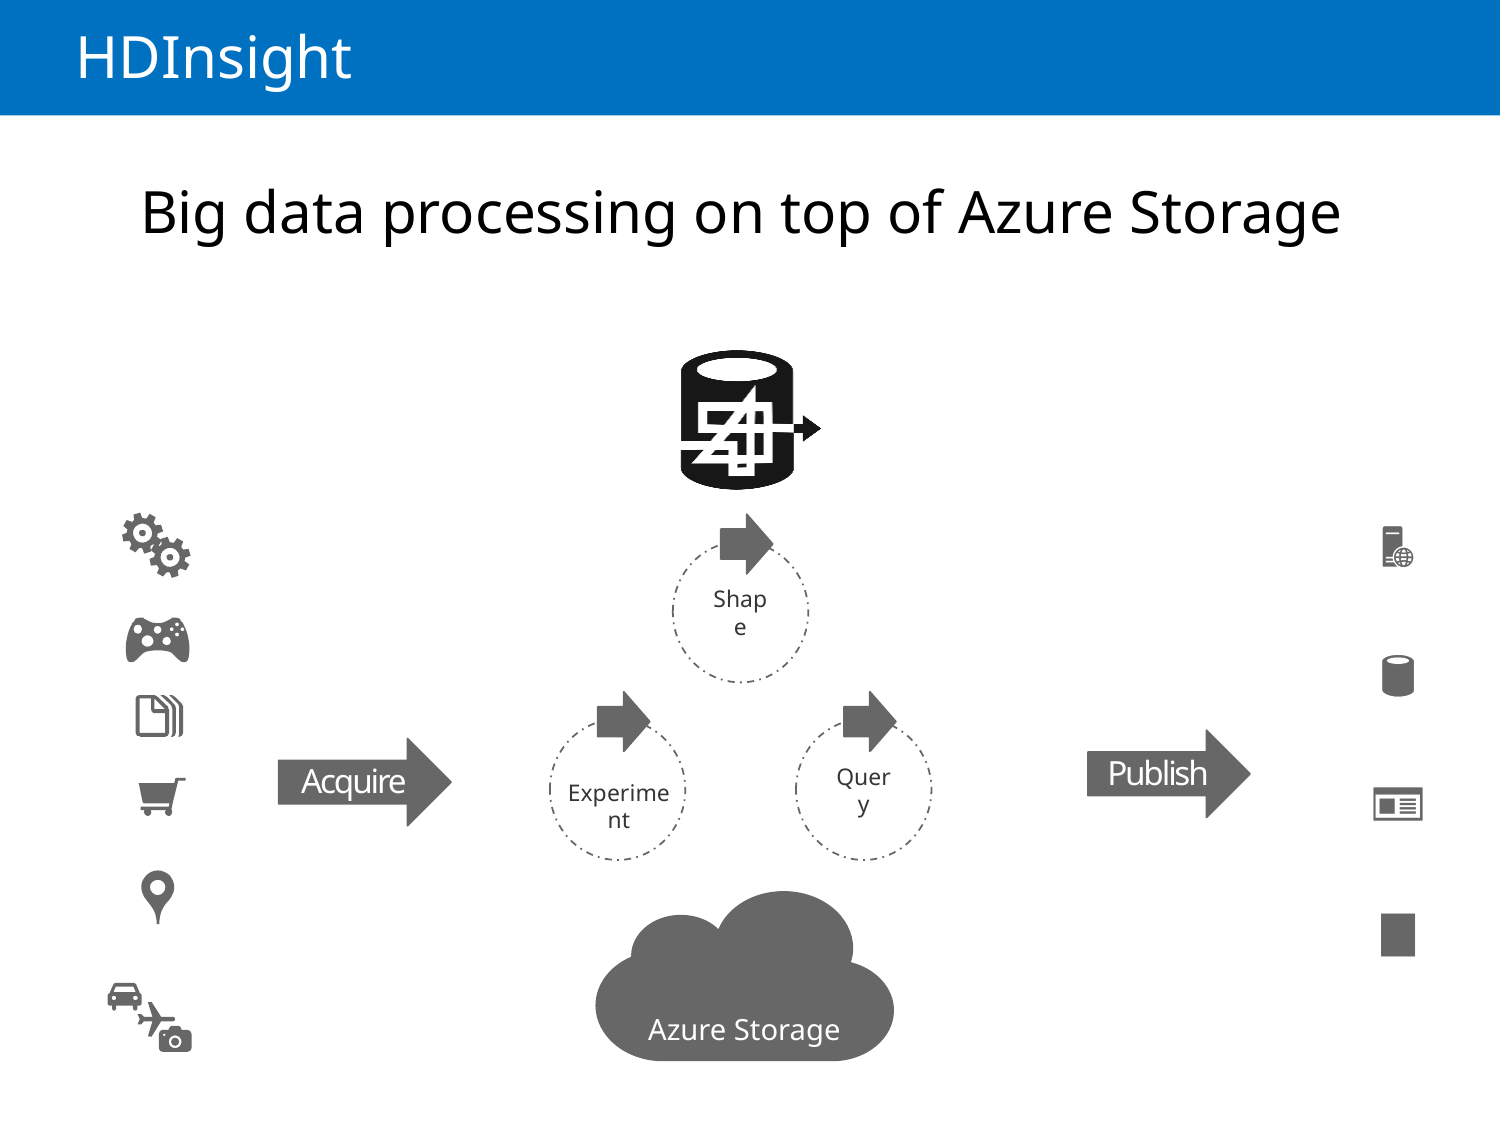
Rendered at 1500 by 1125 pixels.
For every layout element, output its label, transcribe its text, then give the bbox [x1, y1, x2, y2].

title HDInsight [75, 0, 1351, 122]
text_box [74, 167, 1447, 1062]
